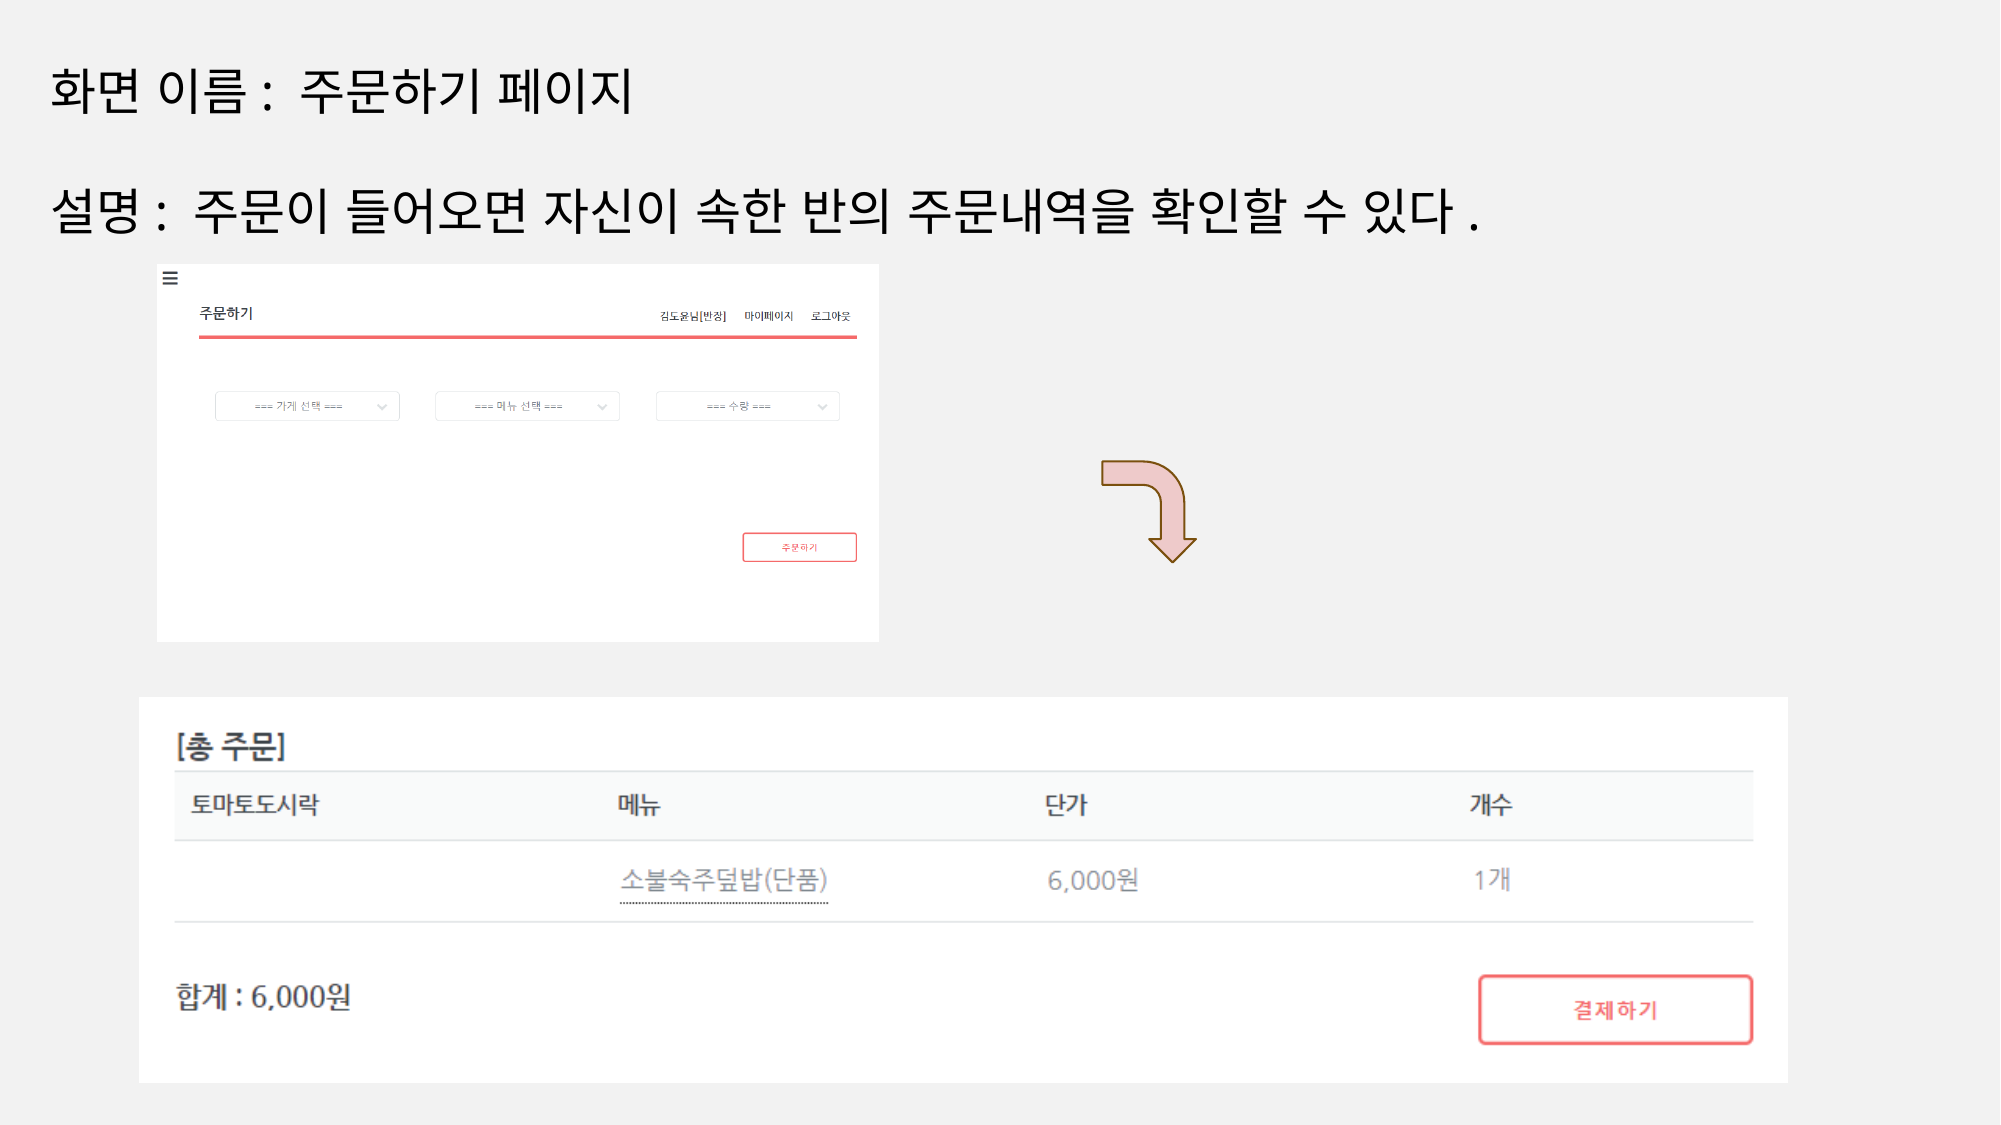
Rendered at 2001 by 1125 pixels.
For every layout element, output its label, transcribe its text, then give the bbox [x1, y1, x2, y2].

picture [157, 264, 879, 642]
picture [139, 697, 1788, 1083]
text_box [1101, 460, 1197, 564]
text_box 화면 이름: 주문하기 페이지 설명: 주문이 들어오면 자신이 속한 반의 주문내역을 확인할 수 있다. [36, 52, 1664, 248]
